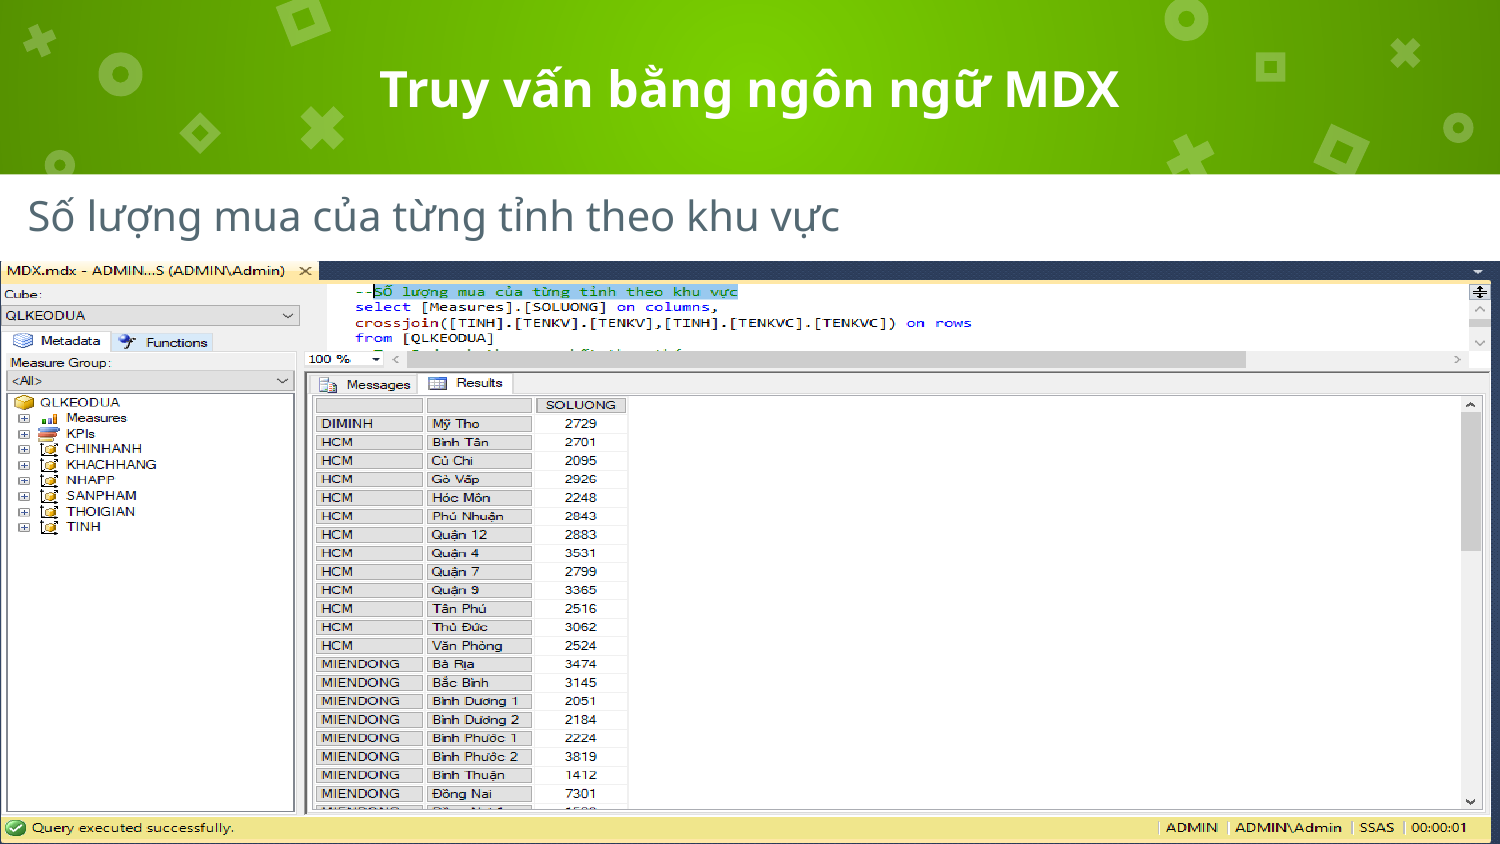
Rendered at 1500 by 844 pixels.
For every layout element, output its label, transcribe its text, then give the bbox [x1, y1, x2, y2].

picture [0, 260, 1500, 844]
title Truy vấn bằng ngôn ngữ MDX [75, 0, 1425, 174]
list Số lượng mua của từng tỉnh theo khu vực [0, 174, 1500, 260]
